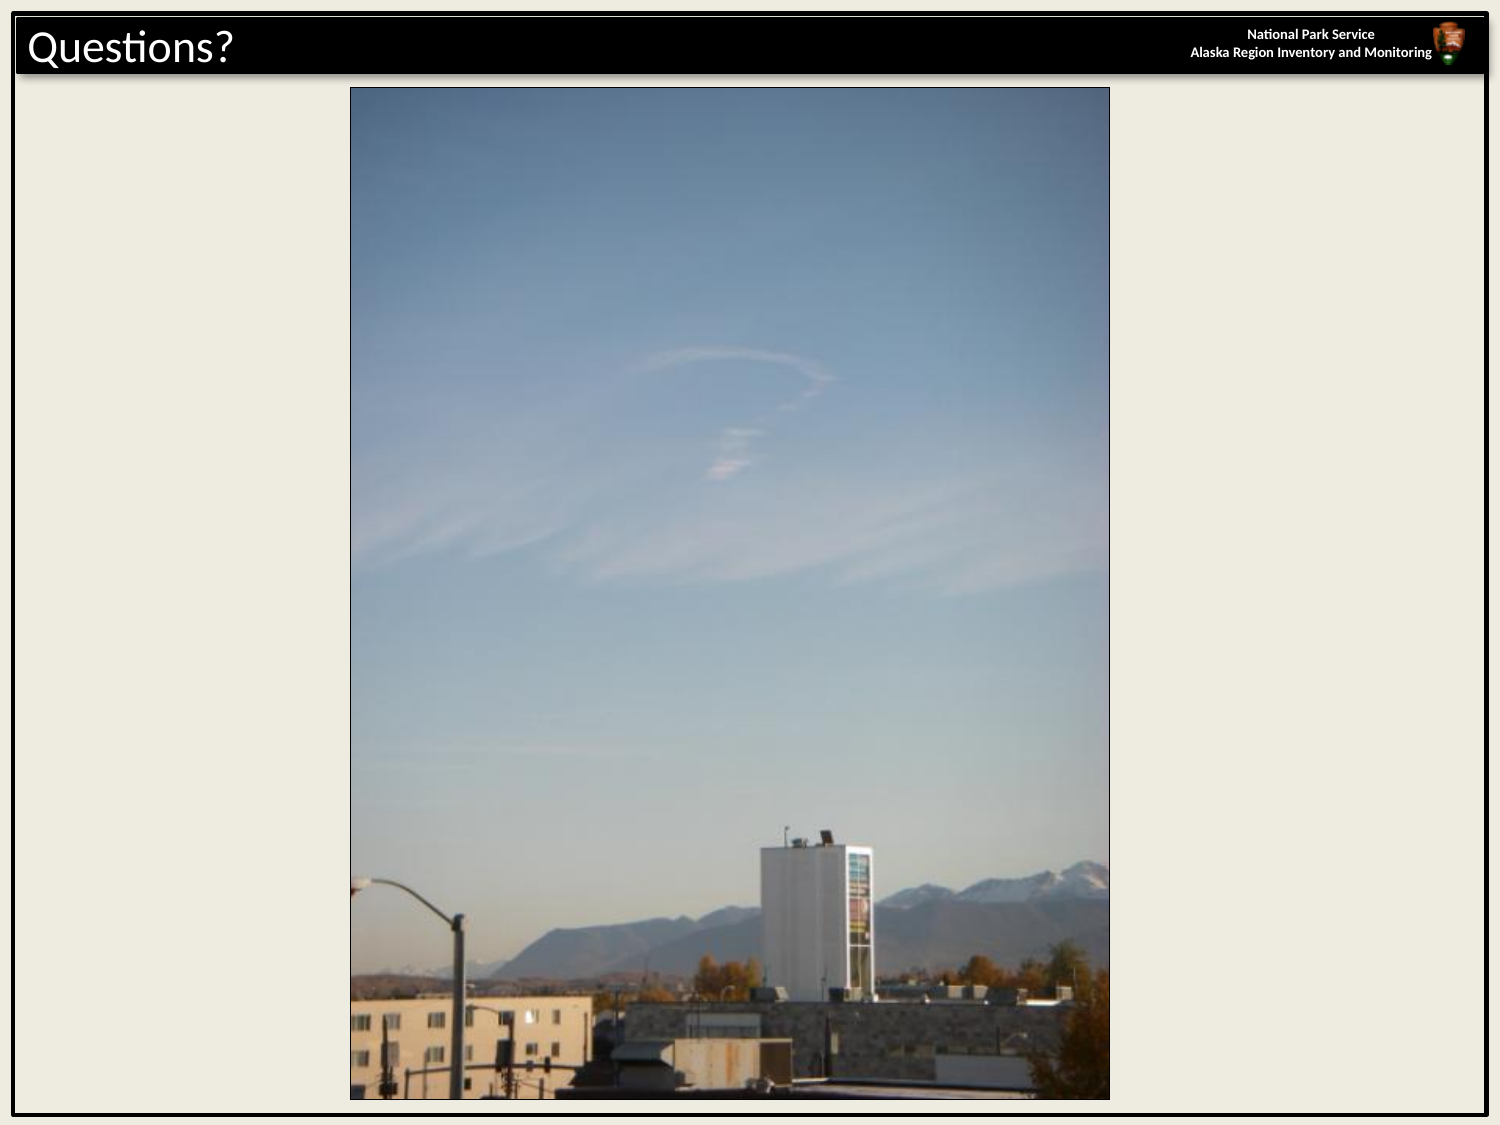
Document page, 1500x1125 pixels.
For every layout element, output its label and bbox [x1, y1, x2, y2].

picture [350, 87, 1111, 1101]
text_box [11, 11, 1489, 1117]
picture [1432, 21, 1466, 65]
